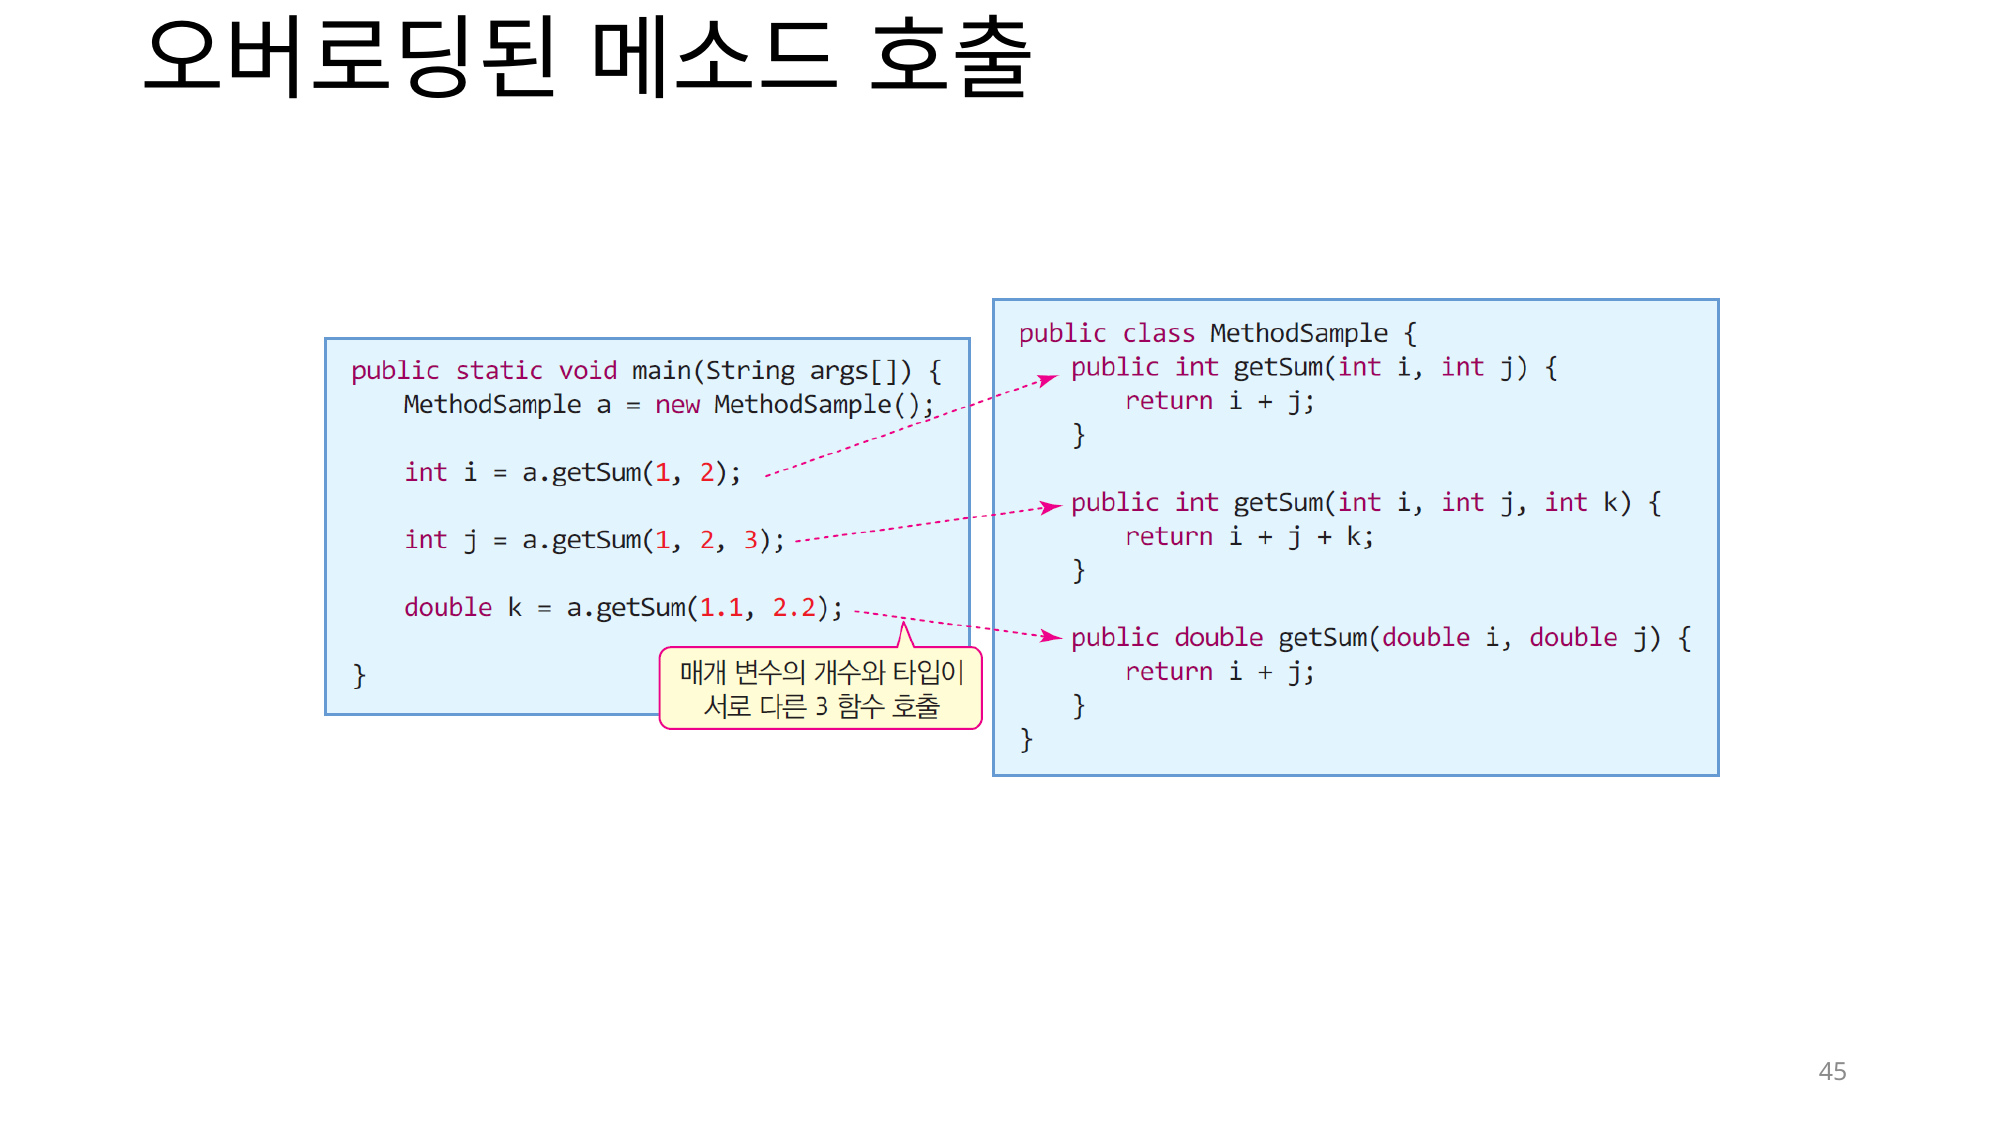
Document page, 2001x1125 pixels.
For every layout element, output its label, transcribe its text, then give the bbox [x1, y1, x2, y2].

slide_number 45 [1412, 1042, 1863, 1103]
picture [307, 282, 1737, 798]
title 오버로딩된 메소드 호출 [125, 0, 1851, 125]
